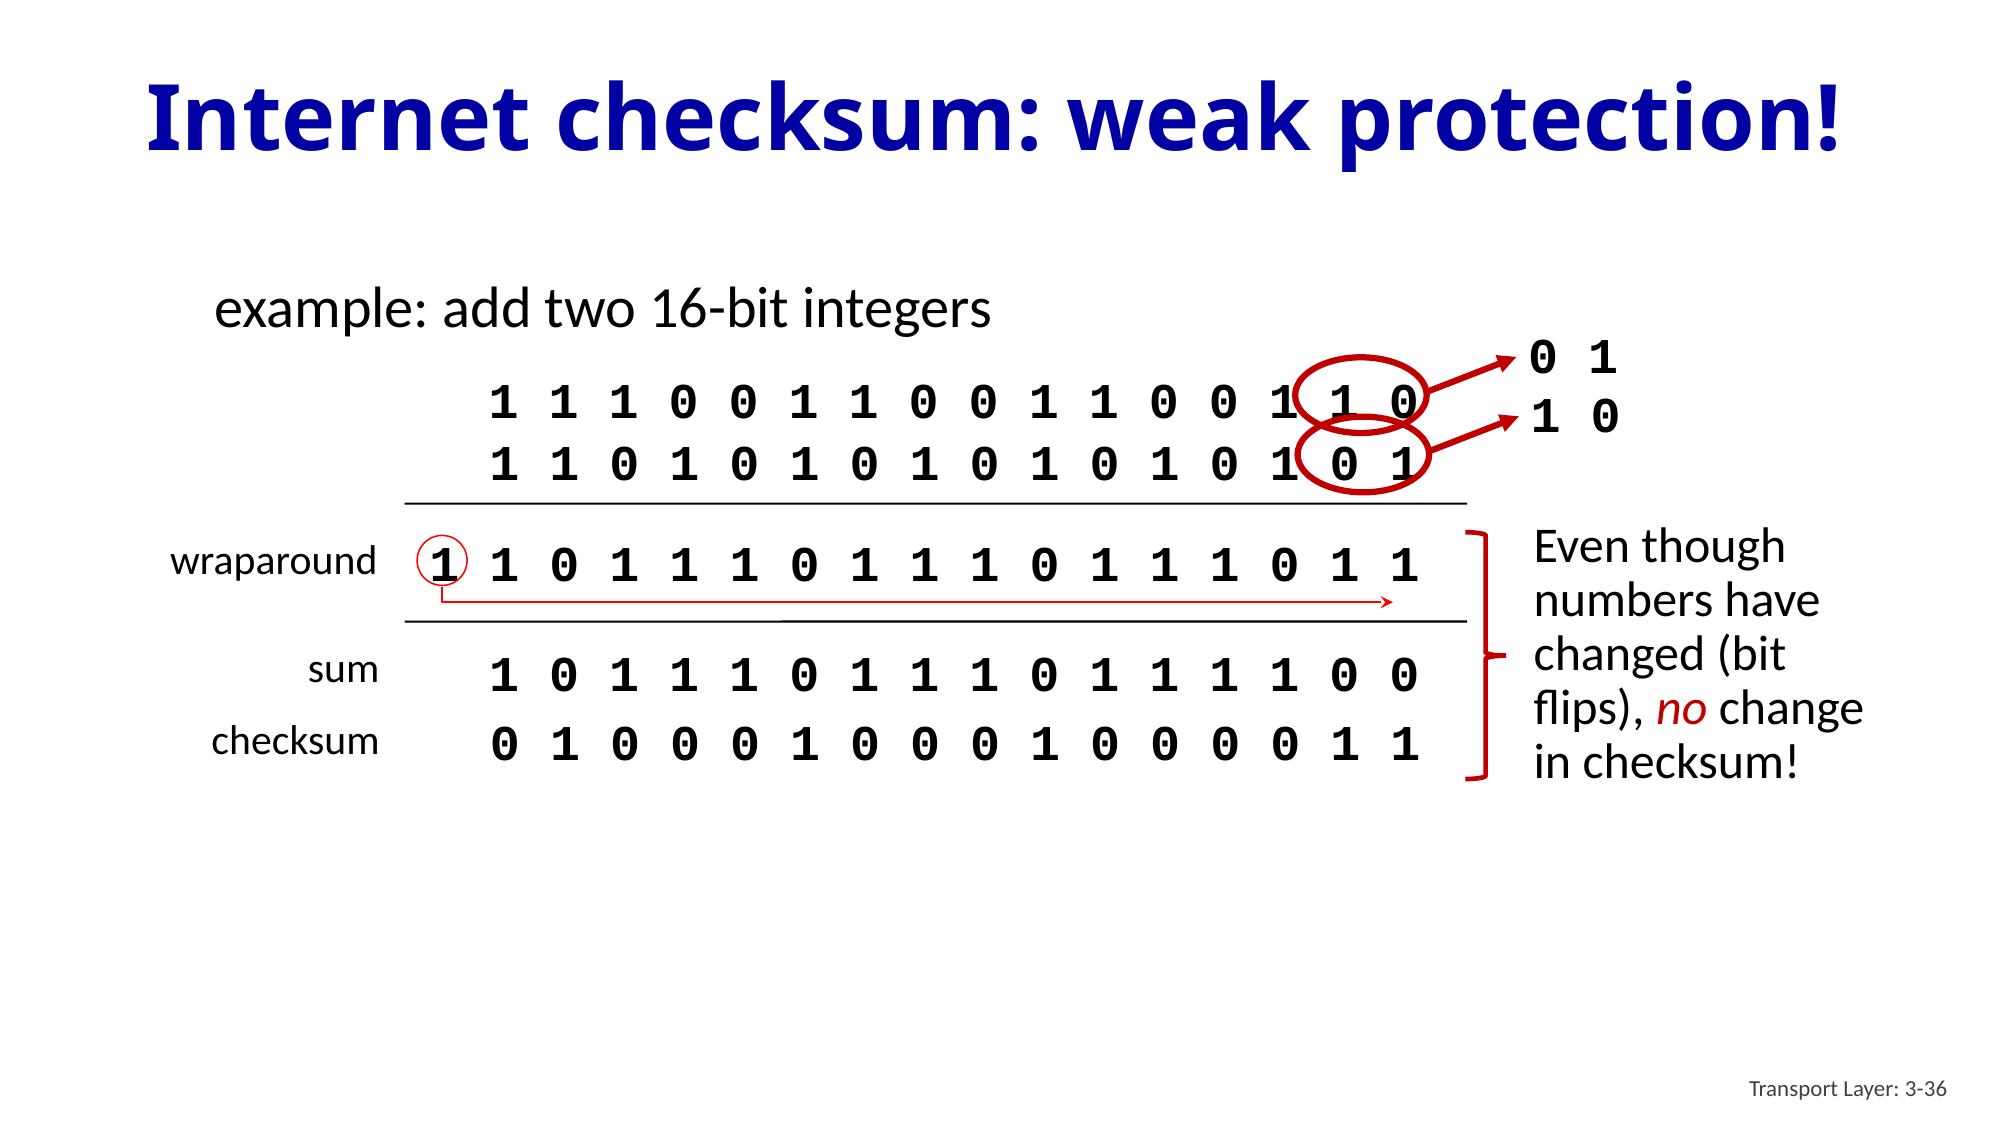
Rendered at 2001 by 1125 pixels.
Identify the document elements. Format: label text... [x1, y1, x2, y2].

slide_number Transport Layer: 3-36 [1512, 1056, 1963, 1117]
text_box 1 1 1 0 0 1 1 0 0 1 1 0 0 1 1 0 [473, 361, 1295, 437]
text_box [1465, 512, 1914, 800]
text_box 0 1 0 0 0 1 0 0 0 1 0 0 0 0 1 1 [415, 710, 1435, 779]
text_box checksum [196, 710, 395, 771]
text_box 1 1 0 1 0 1 0 1 0 1 0 1 0 1 0 1 [474, 423, 1435, 499]
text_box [1295, 316, 1665, 434]
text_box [1297, 375, 1667, 493]
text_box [154, 525, 1465, 710]
title Internet checksum: weak protection! [131, 47, 1952, 195]
text_box example: add two 16-bit integers [199, 240, 1475, 525]
